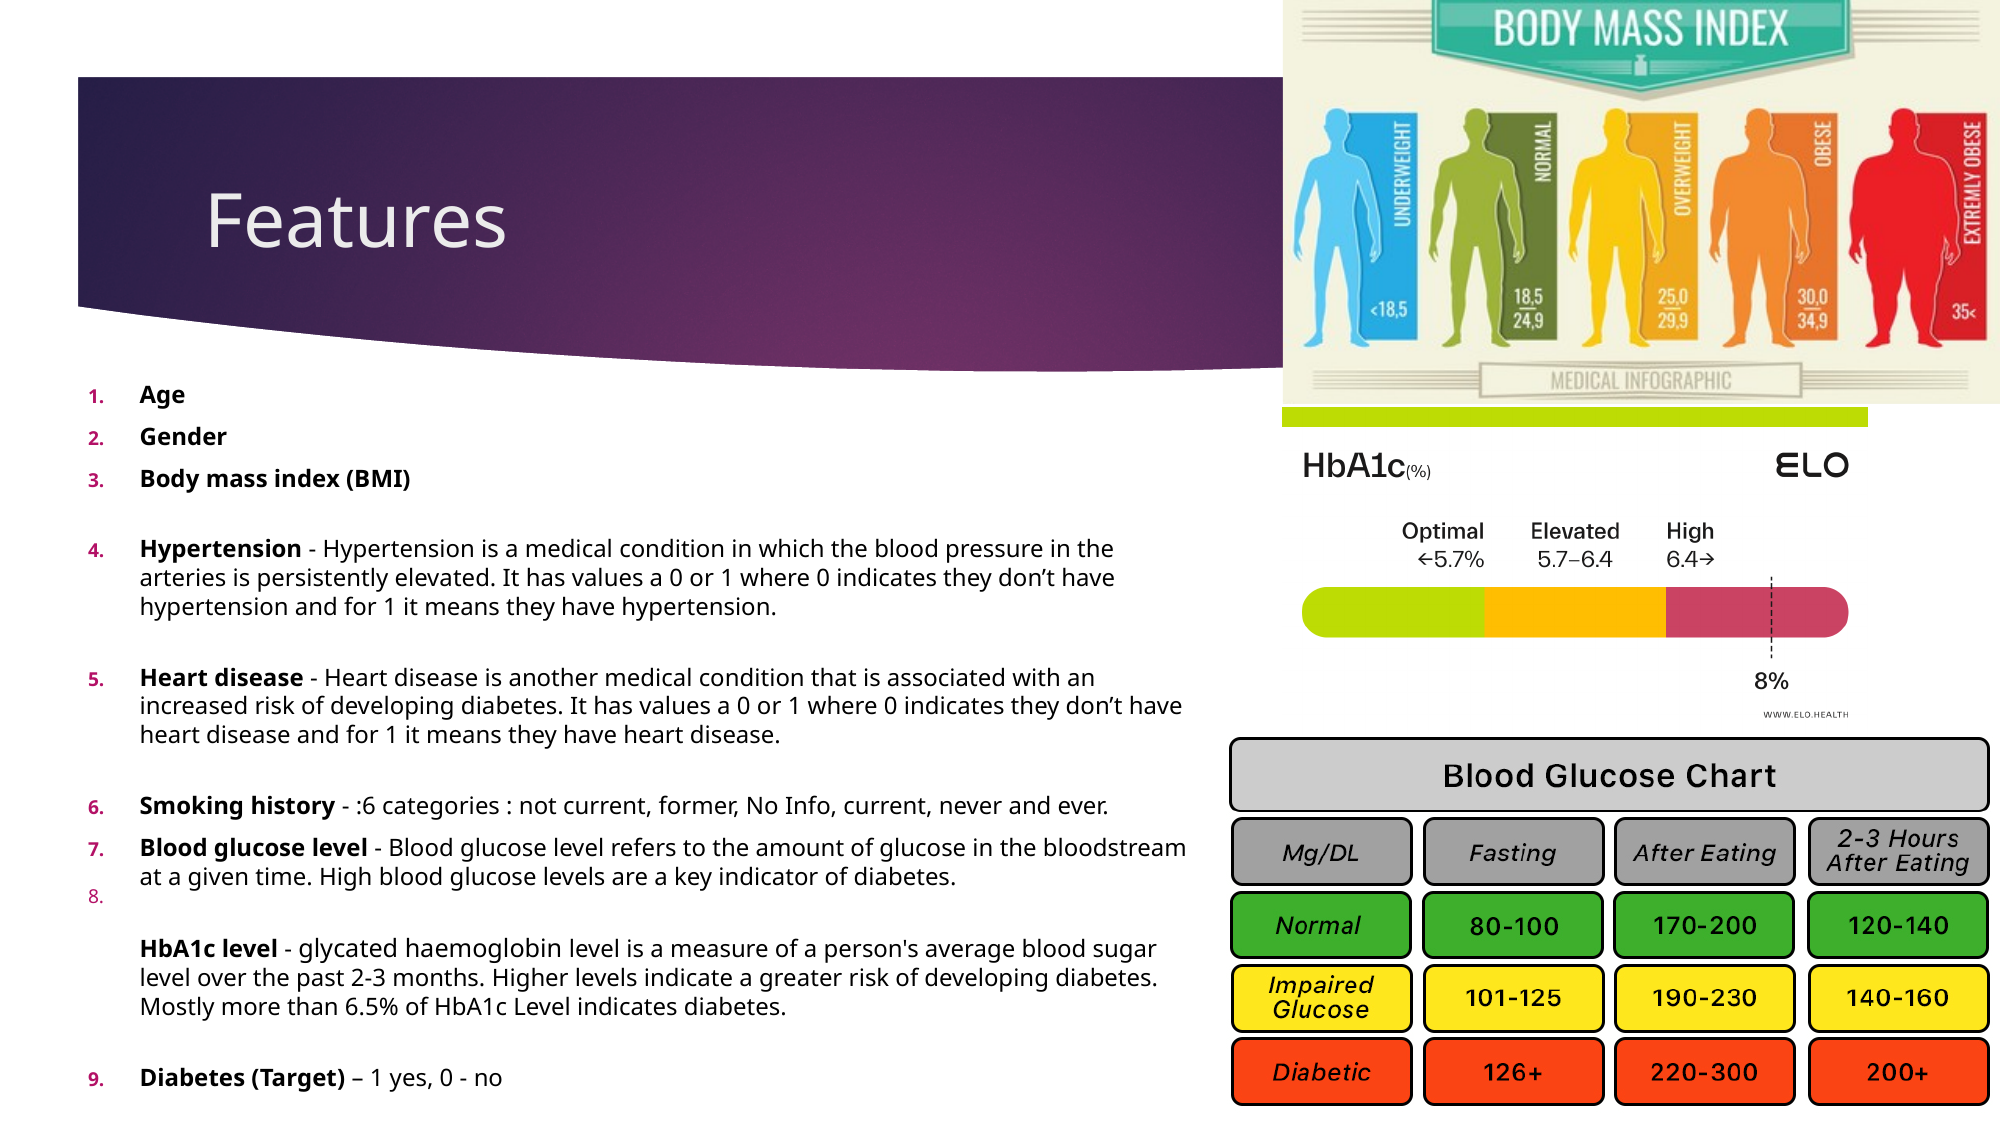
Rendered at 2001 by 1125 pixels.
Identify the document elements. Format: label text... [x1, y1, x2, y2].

title Features [189, 159, 1276, 276]
list Age Gender Body mass index (BMI) Hypertension - Hypertension is a medical condition in which the blood pressure in the arteries is persistently elevated. It has values a 0 or 1 where 0 indicates they don’t have hypertension and for 1 it means they have hypertension. Heart disease - Heart disease is another medical condition that is associated with an increased risk of developing diabetes. It has values a 0 or 1 where 0 indicates they don’t have heart disease and for 1 it means they have heart disease. Smoking history - :6 categories : not current, former, No Info, current, never and ever. Blood glucose level - Blood glucose level refers to the amount of glucose in the bloodstream at a given time. High blood glucose levels are a key indicator of diabetes. HbA1c level - glycated haemoglobin level is a measure of a person's average blood sugar level over the past 2-3 months. Higher levels indicate a greater risk of developing diabetes. Mostly more than 6.5% of HbA1c Level indicates diabetes. Diabetes (Target) – 1 yes, 0 - no [73, 371, 1219, 1101]
picture [1282, 0, 2000, 404]
picture [1218, 407, 2000, 1125]
